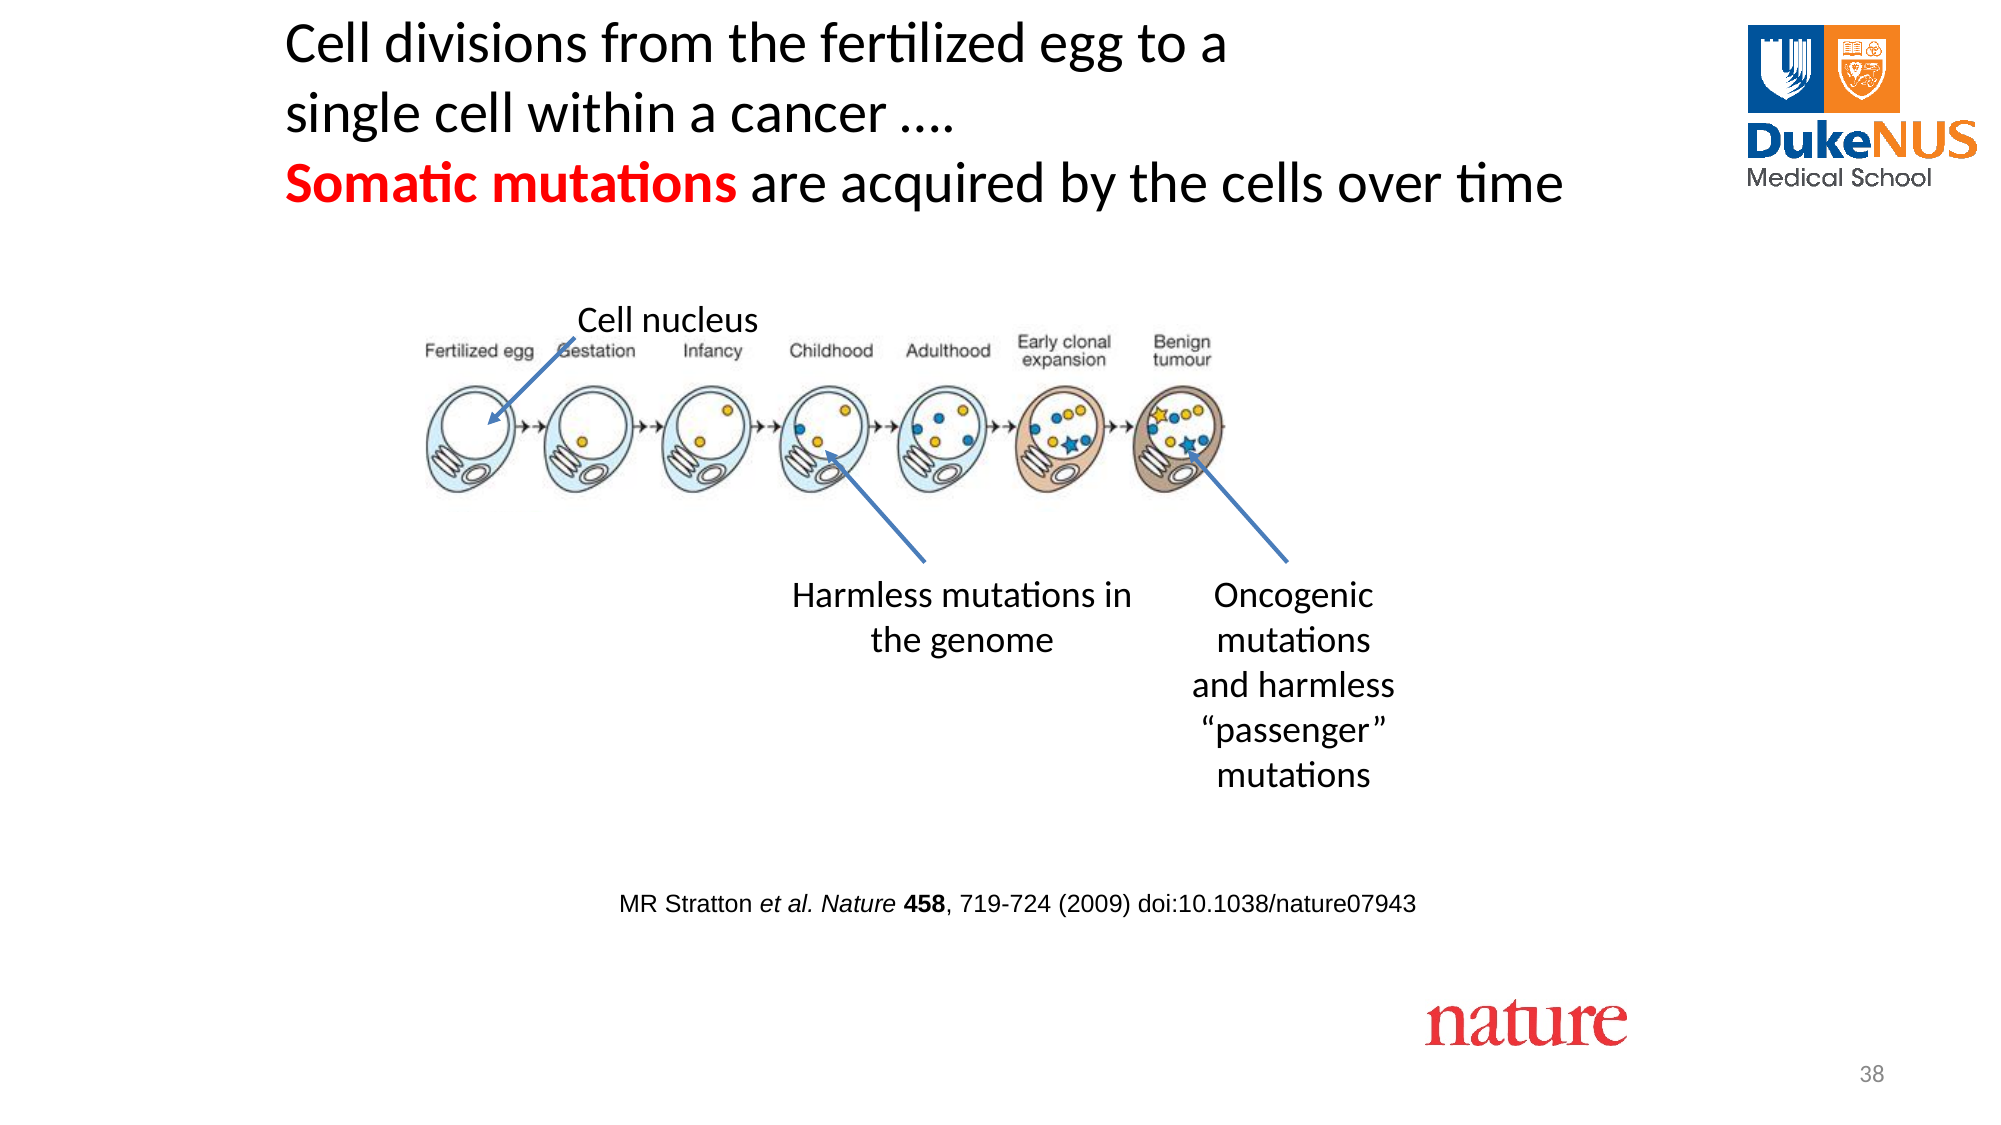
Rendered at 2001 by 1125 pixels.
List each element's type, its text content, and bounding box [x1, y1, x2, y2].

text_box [487, 337, 576, 426]
text_box Oncogenic mutations and harmless “passenger” mutations [1137, 562, 1450, 805]
picture [424, 324, 1226, 512]
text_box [1187, 449, 1288, 563]
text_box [824, 449, 926, 563]
text_box Cell divisions from the fertilized egg to a single cell within a cancer …. Somatic mutations are acquired by the cells over time [262, 0, 1588, 222]
picture [1737, 12, 1978, 189]
text_box Harmless mutations in the genome [762, 562, 1137, 669]
slide_number 38 [1433, 1042, 1900, 1103]
text_box MR Stratton et al. Nature 458, 719-724 (2009) doi:10.1038/nature07943 [374, 887, 1663, 918]
picture [1424, 999, 1627, 1046]
text_box Cell nucleus [562, 287, 777, 323]
